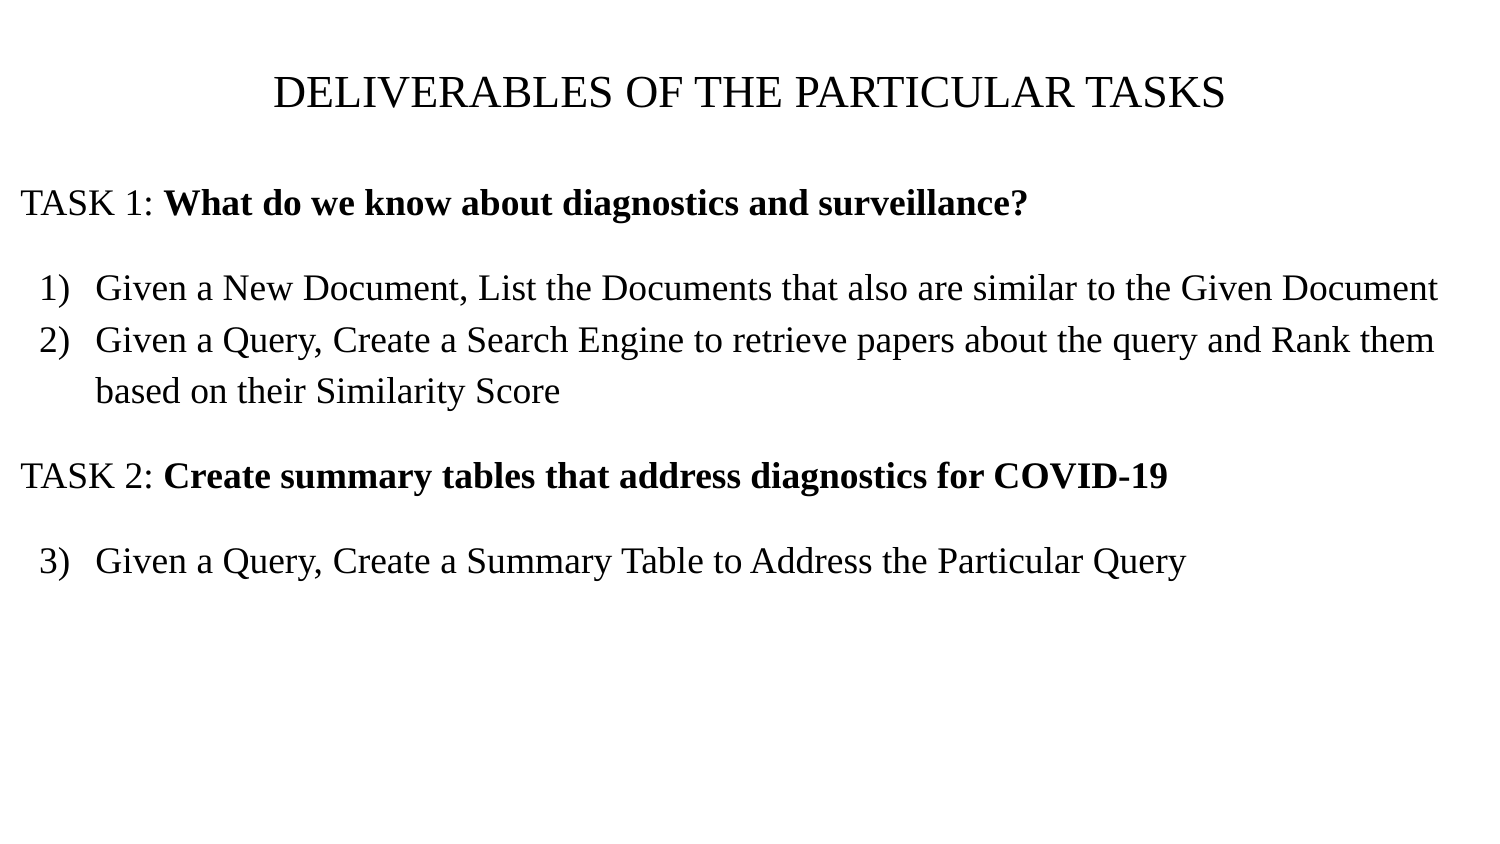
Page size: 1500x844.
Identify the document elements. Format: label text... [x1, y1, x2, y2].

title DELIVERABLES OF THE PARTICULAR TASKS [51, 46, 1449, 141]
text_box TASK 1: What do we know about diagnostics and surveillance? Given a New Document, List the Documents that also are similar to the Given Document Given a Query, Create a Search Engine to retrieve papers about the query and Rank them based on their Similarity Score TASK 2: Create summary tables that address diagnostics for COVID-19 Given a Query, Create a Summary Table to Address the Particular Query [5, 156, 1500, 806]
